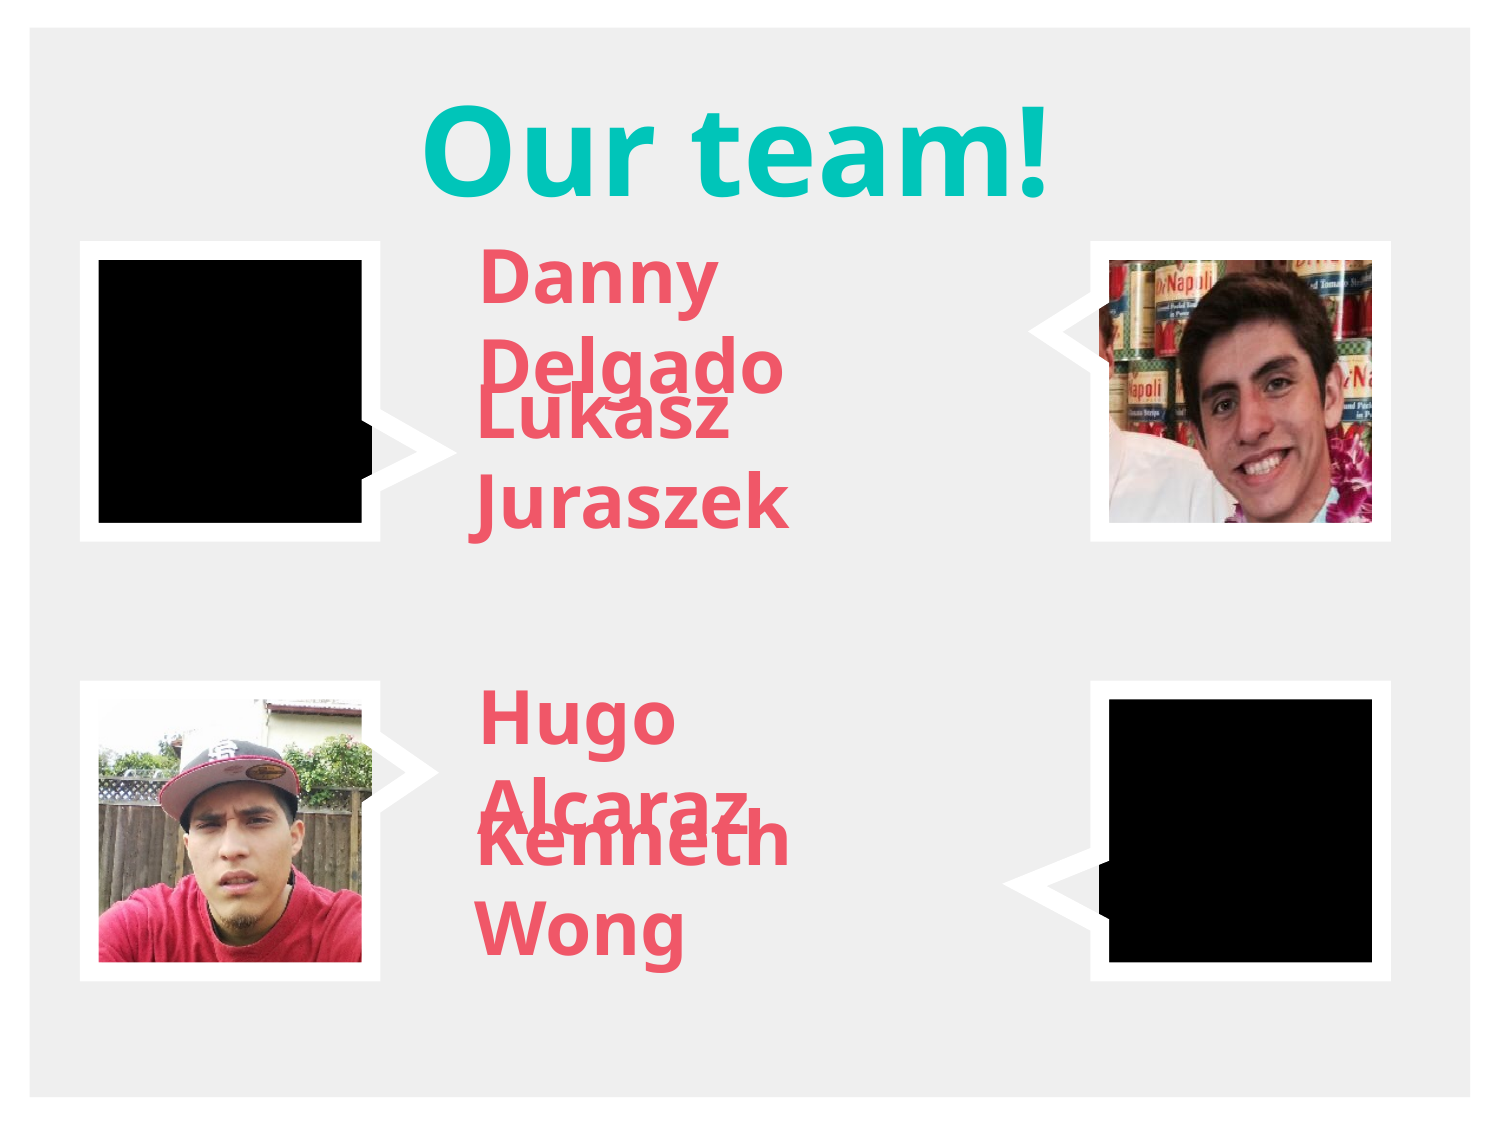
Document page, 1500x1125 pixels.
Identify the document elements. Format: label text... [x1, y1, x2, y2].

picture [1099, 250, 1382, 533]
picture [1099, 689, 1382, 973]
text_box Our team! [383, 56, 1087, 237]
subtitle Hugo Alcaraz [462, 691, 943, 828]
picture [88, 250, 372, 533]
picture [88, 689, 372, 973]
subtitle Danny Delgado [462, 250, 1009, 386]
subtitle Lukasz Juraszek [459, 399, 1041, 508]
subtitle Kenneth Wong [459, 813, 987, 949]
